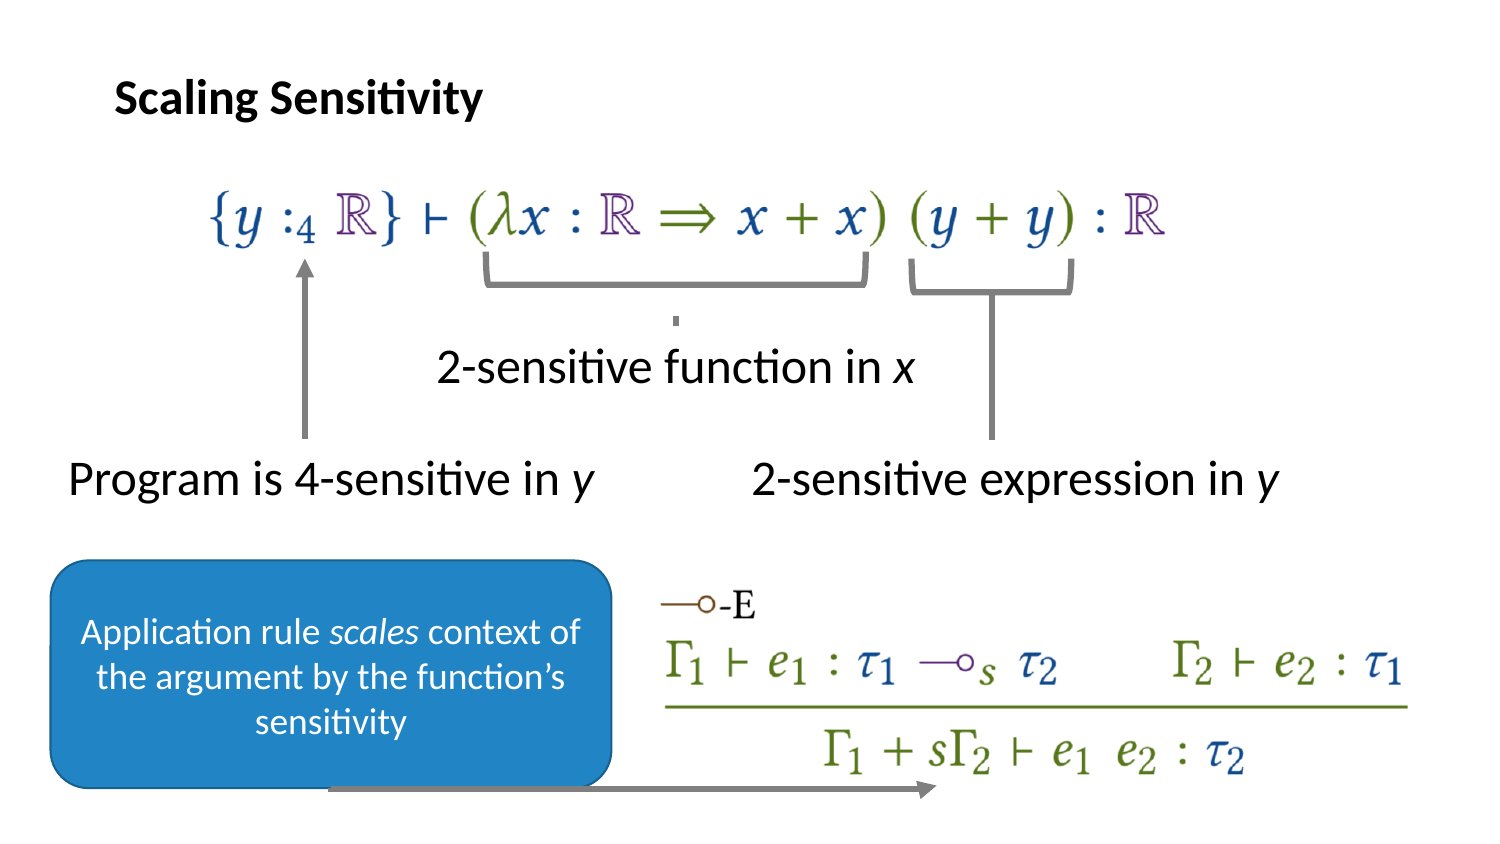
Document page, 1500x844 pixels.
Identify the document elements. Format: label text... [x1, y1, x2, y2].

title Scaling Sensitivity [103, 44, 1397, 152]
text_box [486, 266, 866, 285]
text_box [50, 560, 1434, 789]
text_box Program is 4-sensitive in y [21, 439, 641, 511]
text_box 2-sensitive expression in y [660, 439, 1370, 512]
picture [189, 177, 1194, 259]
text_box 2-sensitive function in x [398, 327, 953, 399]
text_box [911, 266, 1072, 293]
